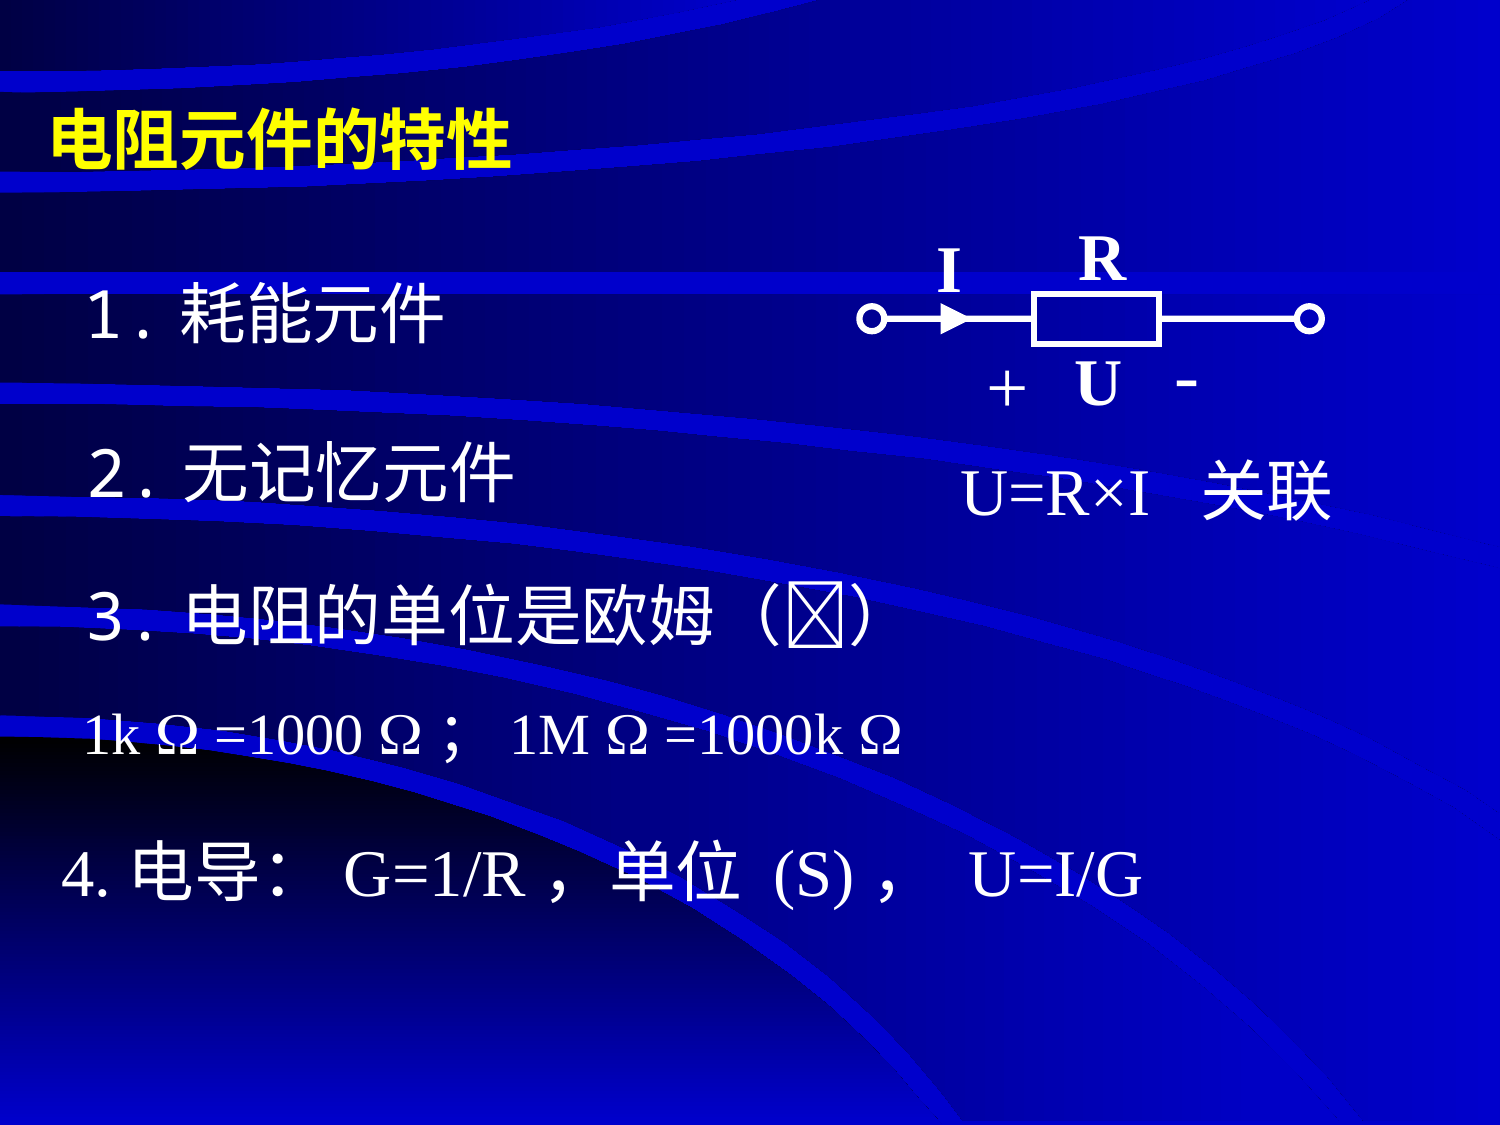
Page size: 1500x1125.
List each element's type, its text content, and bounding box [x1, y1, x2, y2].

text_box 4.电导：G=1/R，单位 (S)， U=I/G [46, 822, 1210, 918]
text_box 1k  =1000 ；1M  =1000k  [46, 663, 1132, 779]
title 电阻元件的特性 [31, 43, 1307, 232]
text_box 1.耗能元件 [68, 263, 669, 359]
text_box 3.电阻的单位是欧姆（） [50, 573, 1085, 663]
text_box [859, 205, 1348, 437]
text_box 2.无记忆元件 [71, 423, 685, 519]
text_box U=R×I 关联 [884, 441, 1410, 536]
